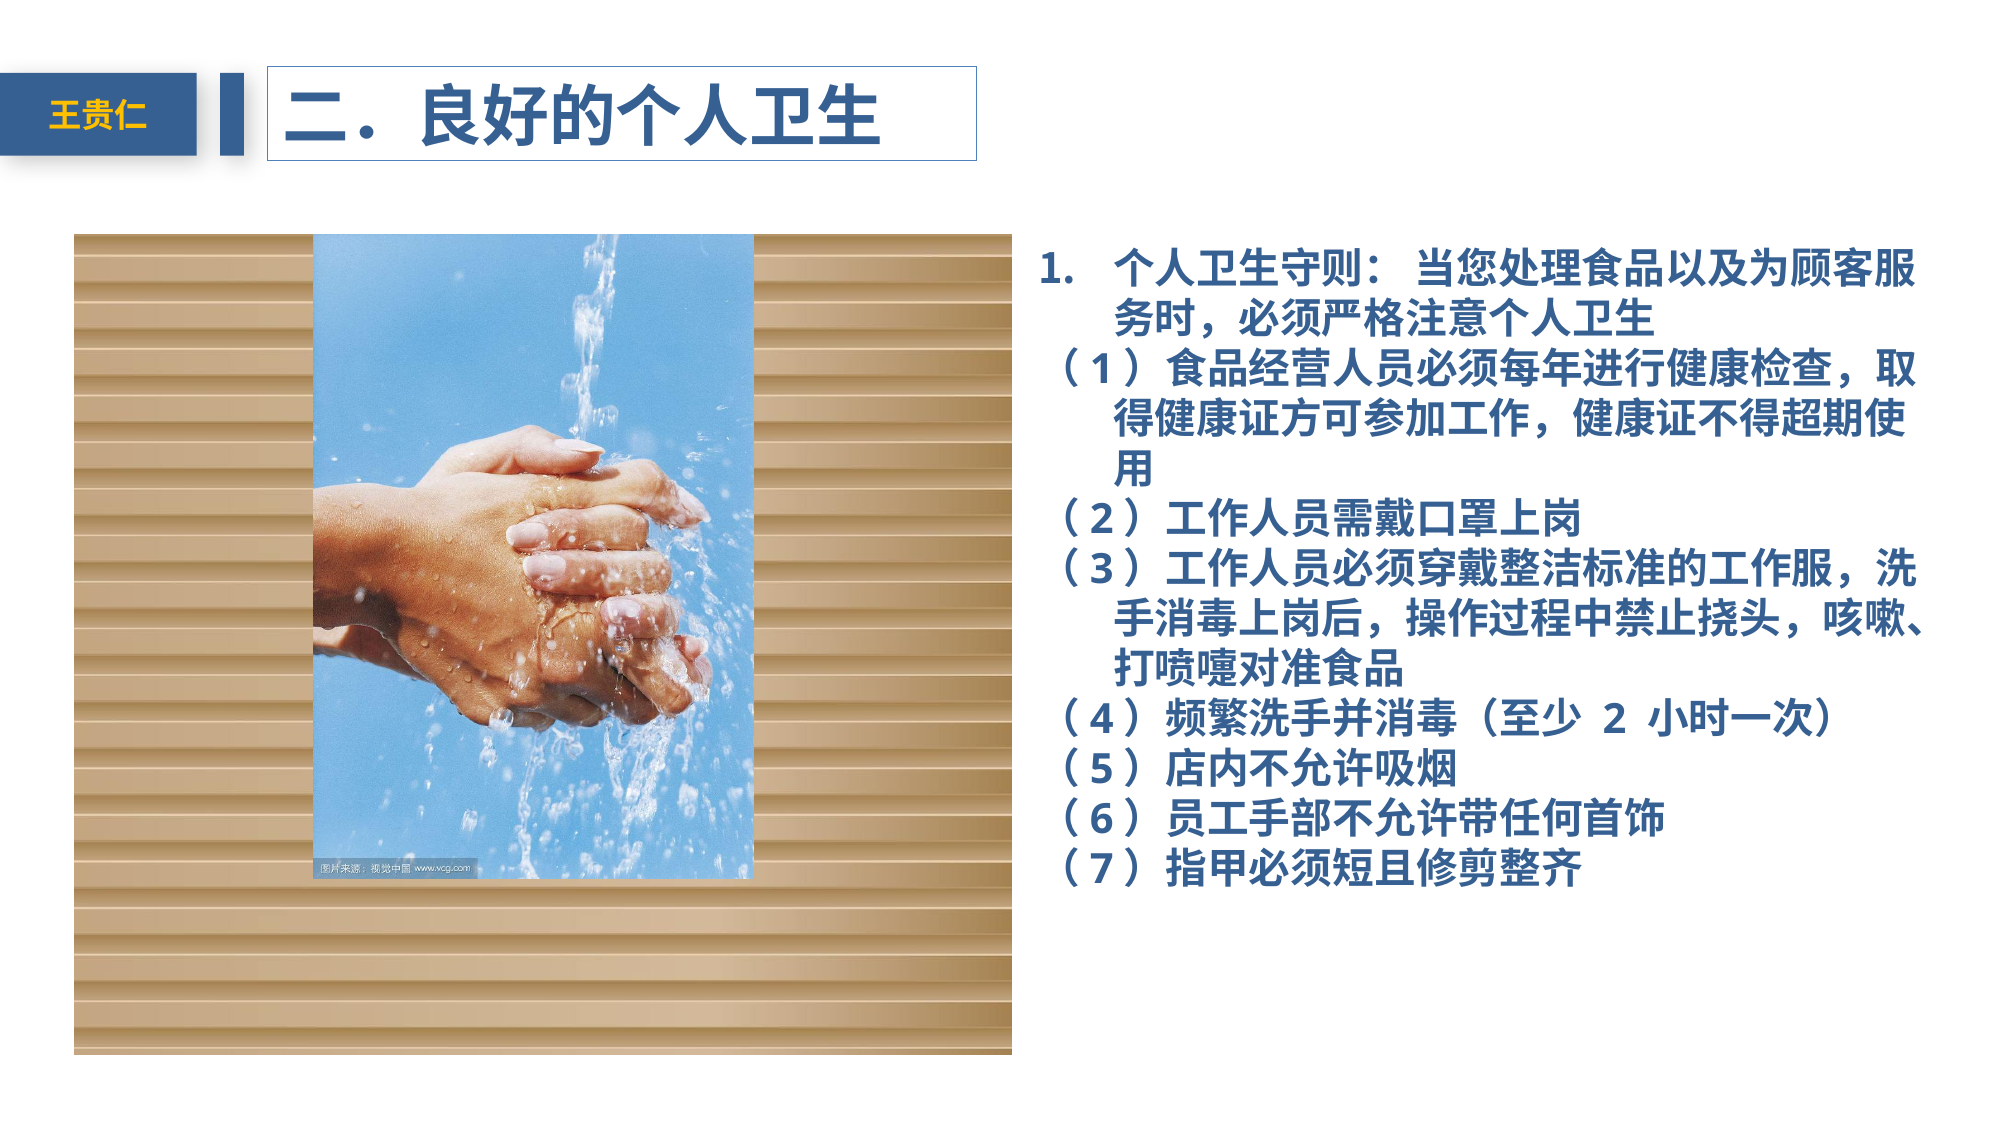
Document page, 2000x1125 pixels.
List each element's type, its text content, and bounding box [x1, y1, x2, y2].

text_box 二．良好的个人卫生 [267, 66, 977, 161]
text_box 个人卫生守则： 当您处理食品以及为顾客服务时，必须严格注意个人卫生 （1）食品经营人员必须每年进行健康检查，取得健康证方可参加工作，健康证不得超期使用 （2）工作人员需戴口罩上岗 （3）工作人员必须穿戴整洁标准的工作服，洗手消毒上岗后，操作过程中禁止挠头，咳嗽、打喷嚏对准食品 （4）频繁洗手并消毒（至少 2 小时一次） （5）店内不允许吸烟 （6）员工手部不允许带任何首饰 （7）指甲必须短且修剪整齐 [1023, 234, 1950, 900]
text_box [218, 71, 246, 158]
picture [73, 234, 1012, 1055]
text_box 王贵仁 [0, 71, 199, 158]
